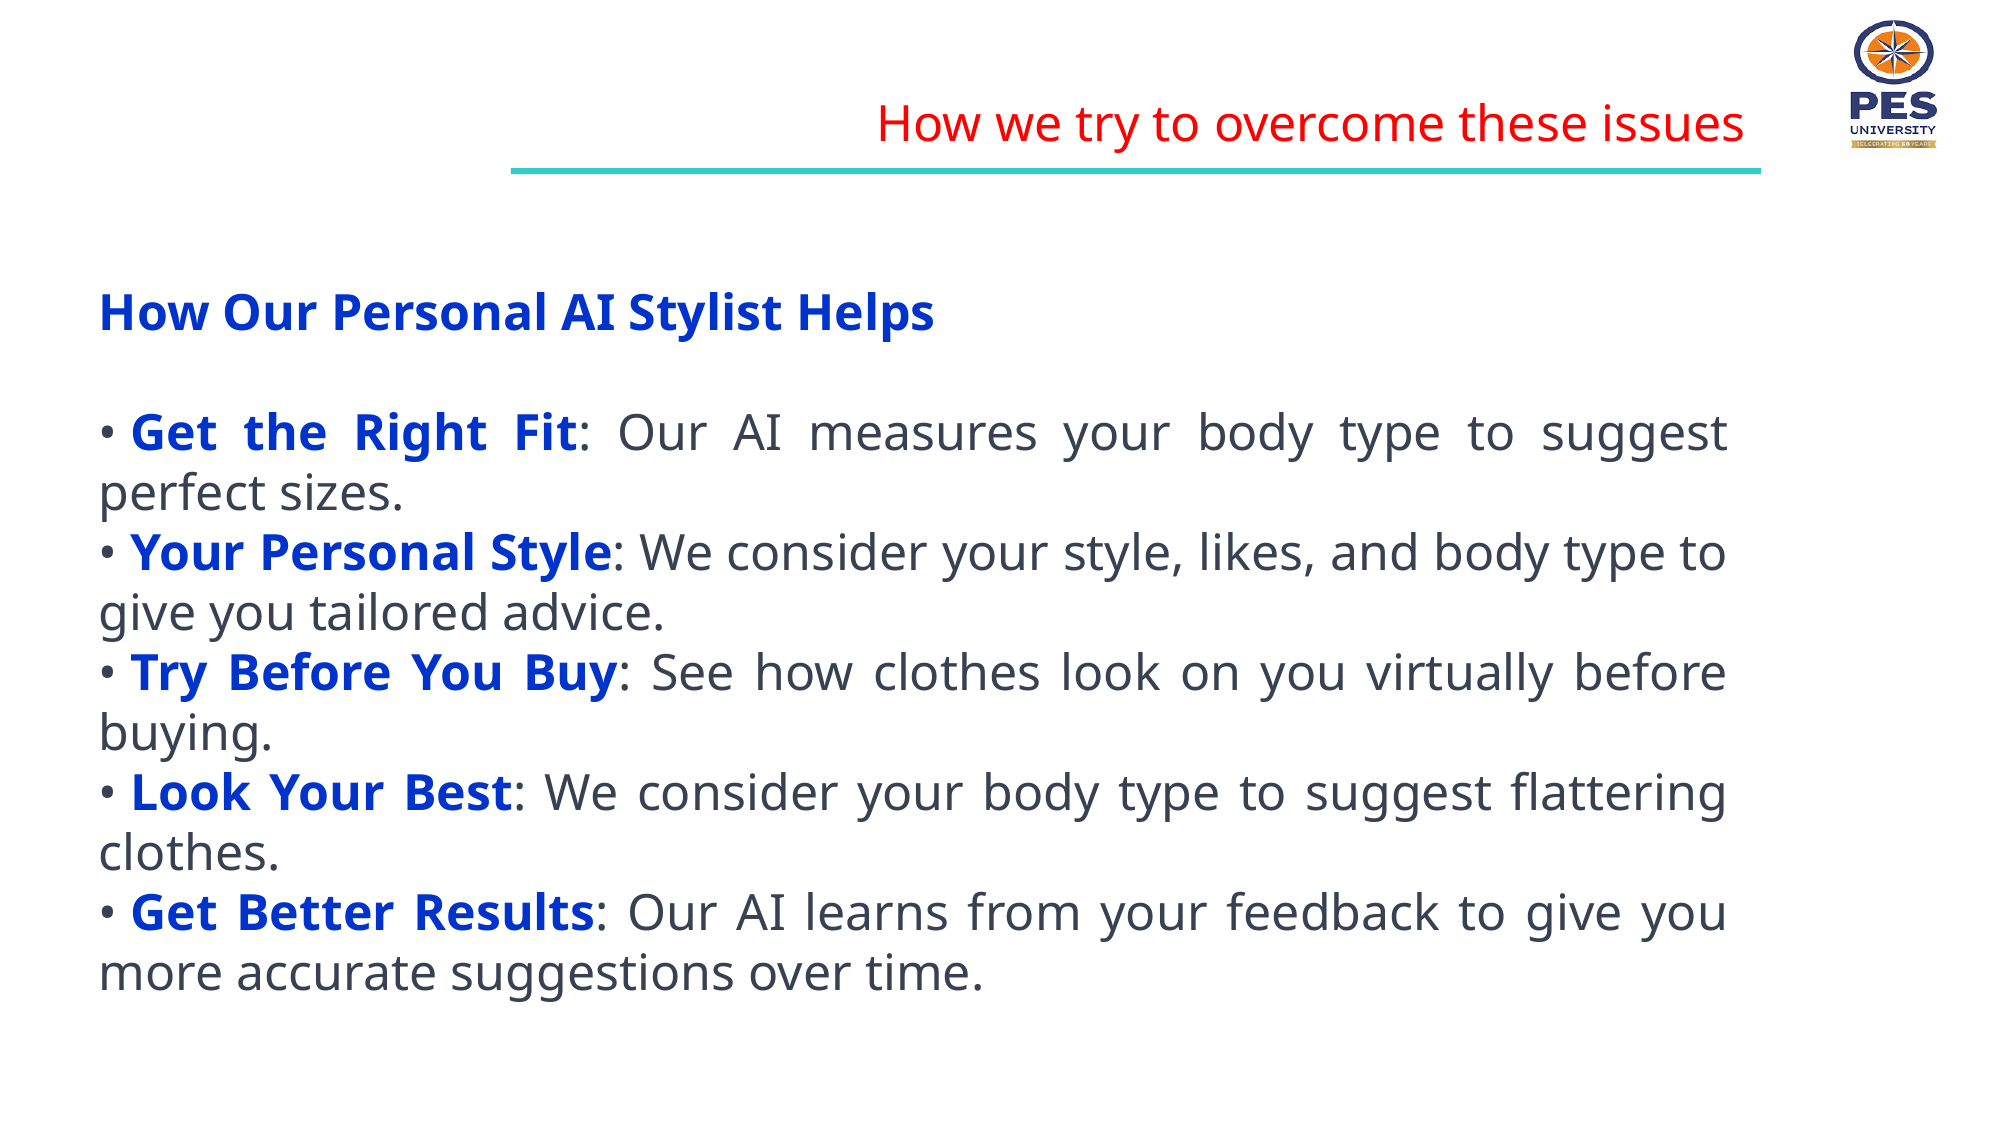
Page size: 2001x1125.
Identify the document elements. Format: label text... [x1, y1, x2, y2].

picture [1787, 0, 2000, 169]
text_box How Our Personal AI Stylist Helps • Get the Right Fit: Our AI measures your body type to suggest perfect sizes. • Your Personal Style: We consider your style, likes, and body type to give you tailored advice. • Try Before You Buy: See how clothes look on you virtually before buying. • Look Your Best: We consider your body type to suggest flattering clothes. • Get Better Results: Our AI learns from your feedback to give you more accurate suggestions over time. [83, 273, 1744, 1041]
text_box How we try to overcome these issues [698, 84, 1761, 159]
text_box [510, 168, 1761, 175]
